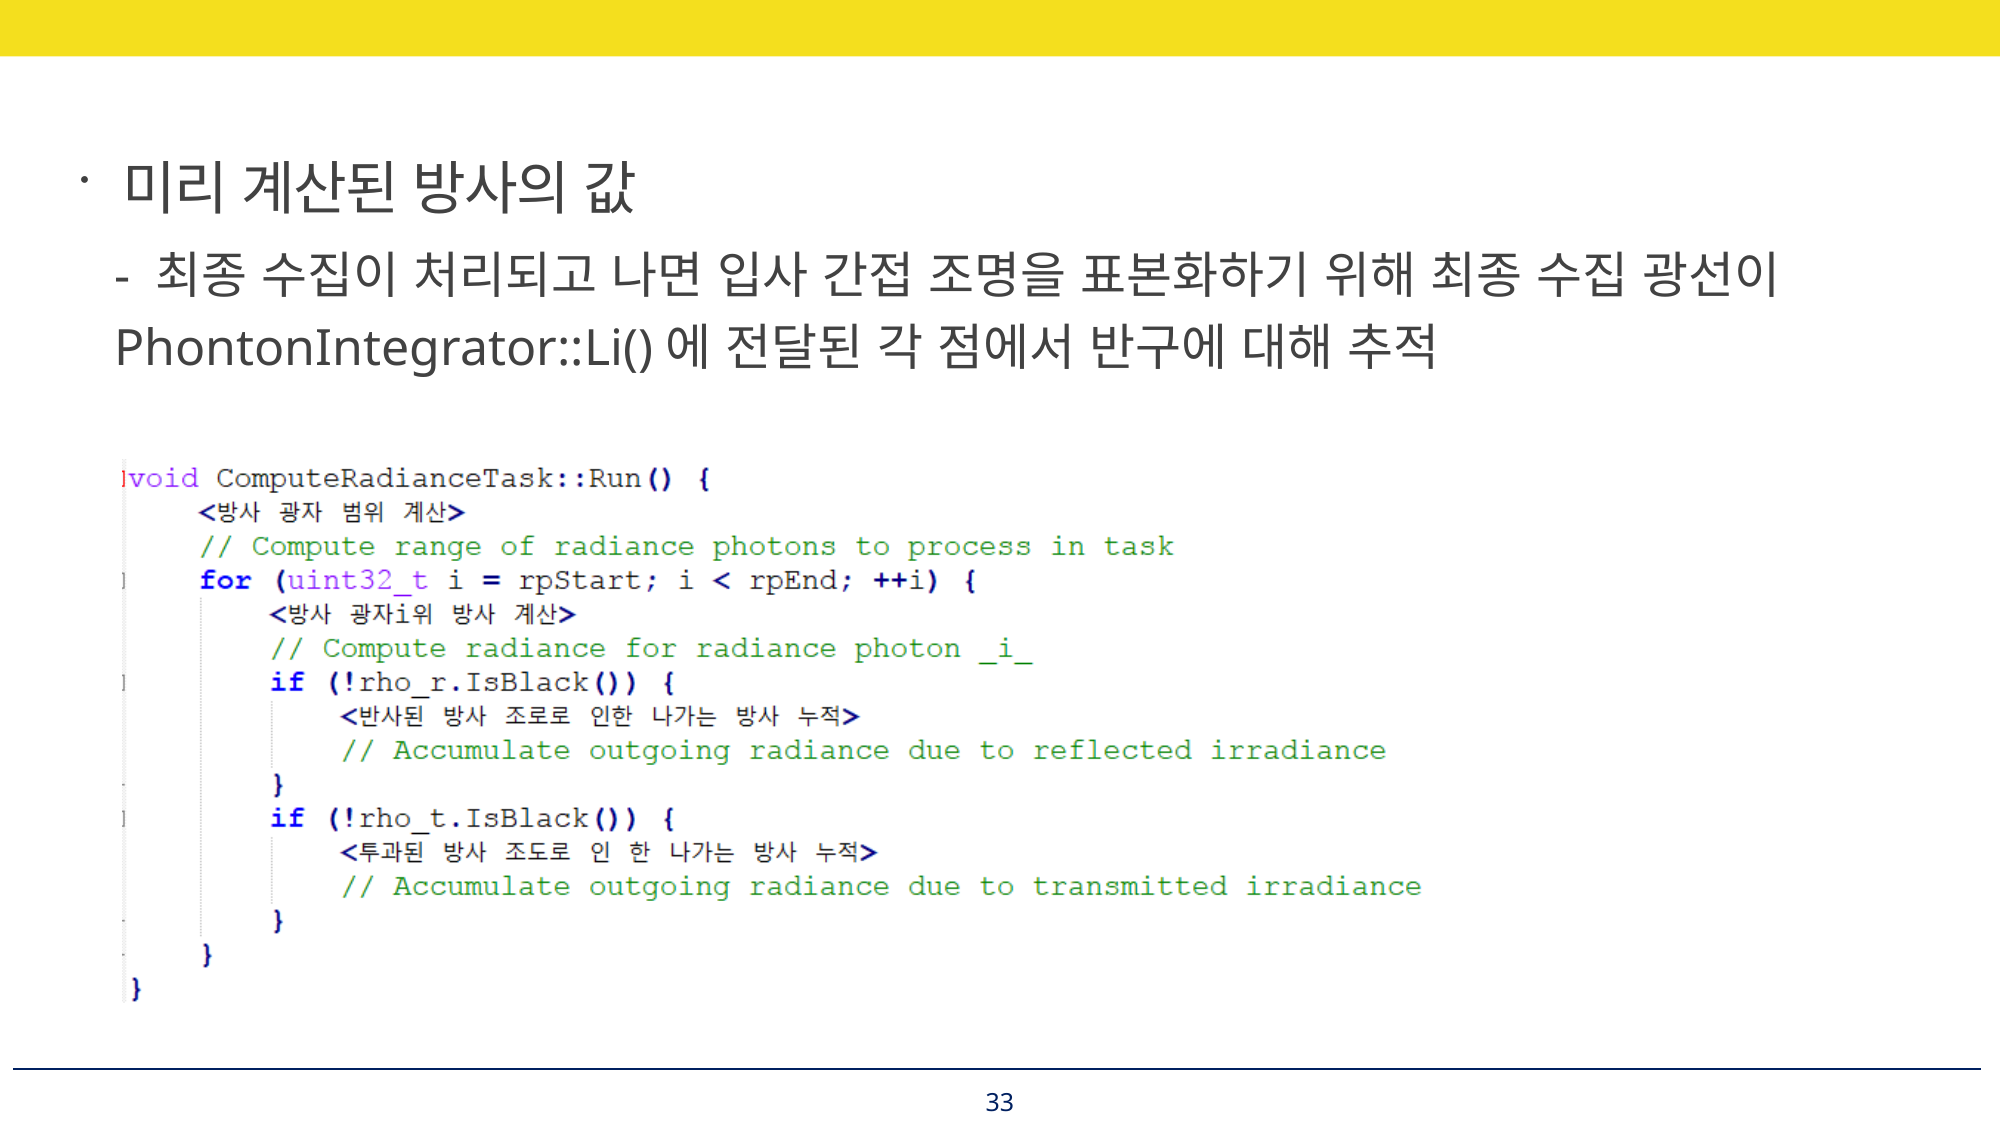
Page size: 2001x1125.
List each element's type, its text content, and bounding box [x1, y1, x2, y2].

list 미리 계산된 방사의 값 - 최종 수집이 처리되고 나면 입사 간접 조명을 표본화하기 위해 최종 수집 광선이 PhontonIntegrator::Li()에 전달된 각 점에서 반구에 대해 추적 [75, 137, 1906, 949]
picture [122, 459, 1471, 1004]
slide_number 33 [916, 1078, 1084, 1125]
